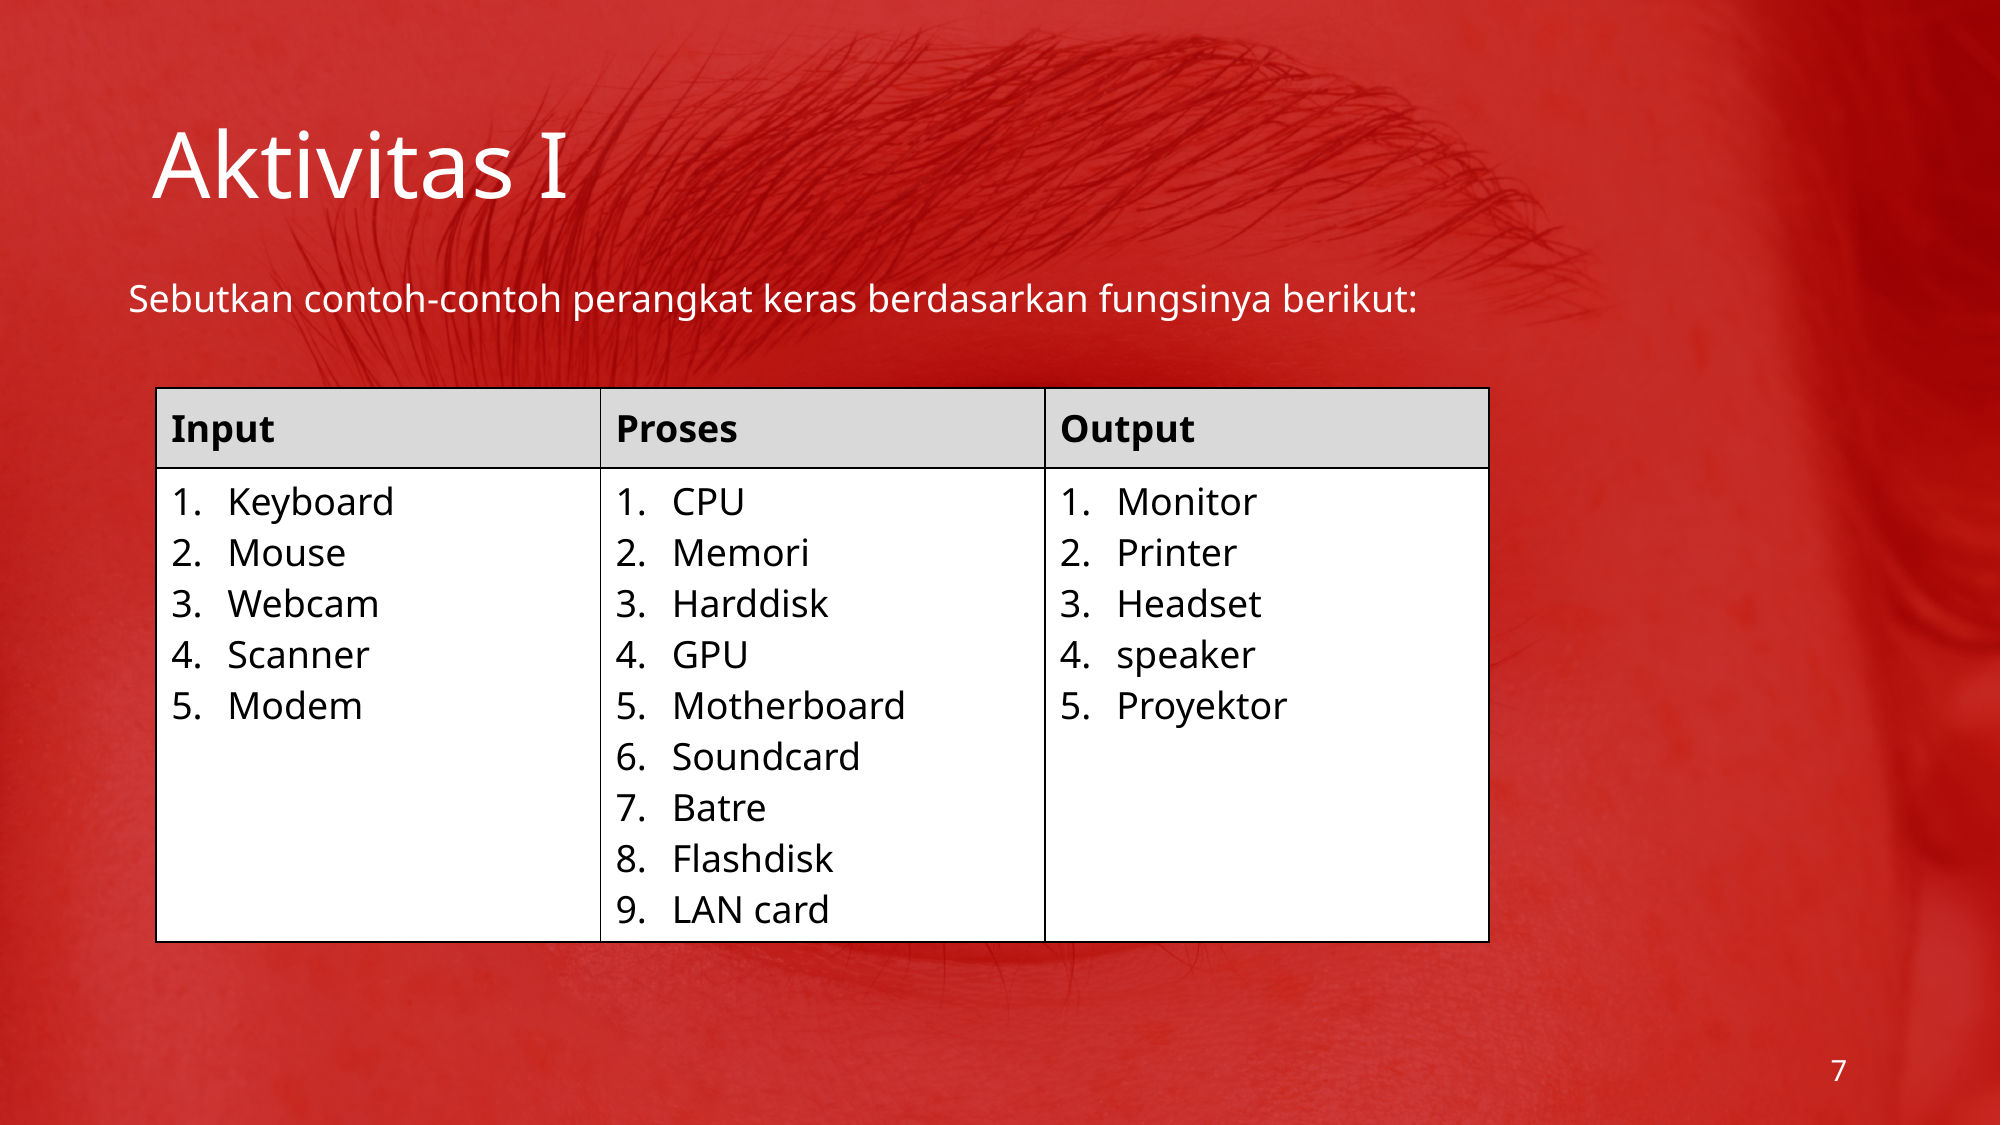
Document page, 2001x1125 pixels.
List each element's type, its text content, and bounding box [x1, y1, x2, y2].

table_cell Monitor Printer Headset speaker Proyektor [1046, 469, 1488, 941]
slide_number 7 [1412, 1042, 1863, 1103]
table_cell Keyboard Mouse Webcam Scanner Modem [157, 469, 600, 941]
title Aktivitas I [137, 59, 1863, 278]
text_box Sebutkan contoh-contoh perangkat keras berdasarkan fungsinya berikut: [113, 267, 1434, 328]
table_header Proses [601, 389, 1044, 467]
table_cell CPU Memori Harddisk GPU Motherboard Soundcard Batre Flashdisk LAN card [601, 469, 1044, 941]
table_header Output [1046, 389, 1488, 467]
table_header Input [157, 389, 600, 467]
